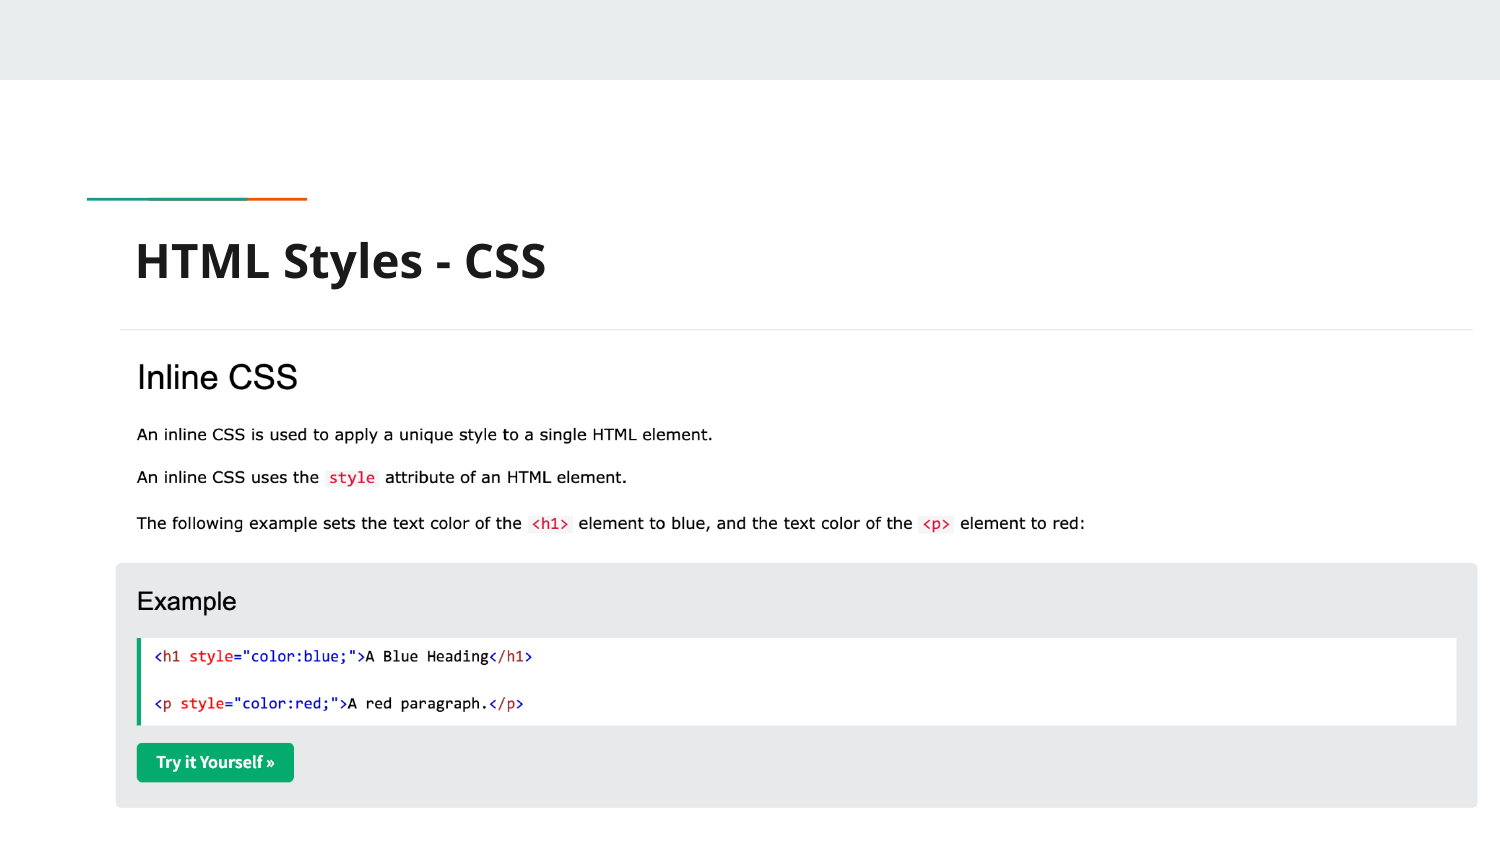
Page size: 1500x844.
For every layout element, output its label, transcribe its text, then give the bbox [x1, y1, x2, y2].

picture [112, 328, 1489, 819]
title HTML Styles - CSS [119, 216, 1381, 305]
